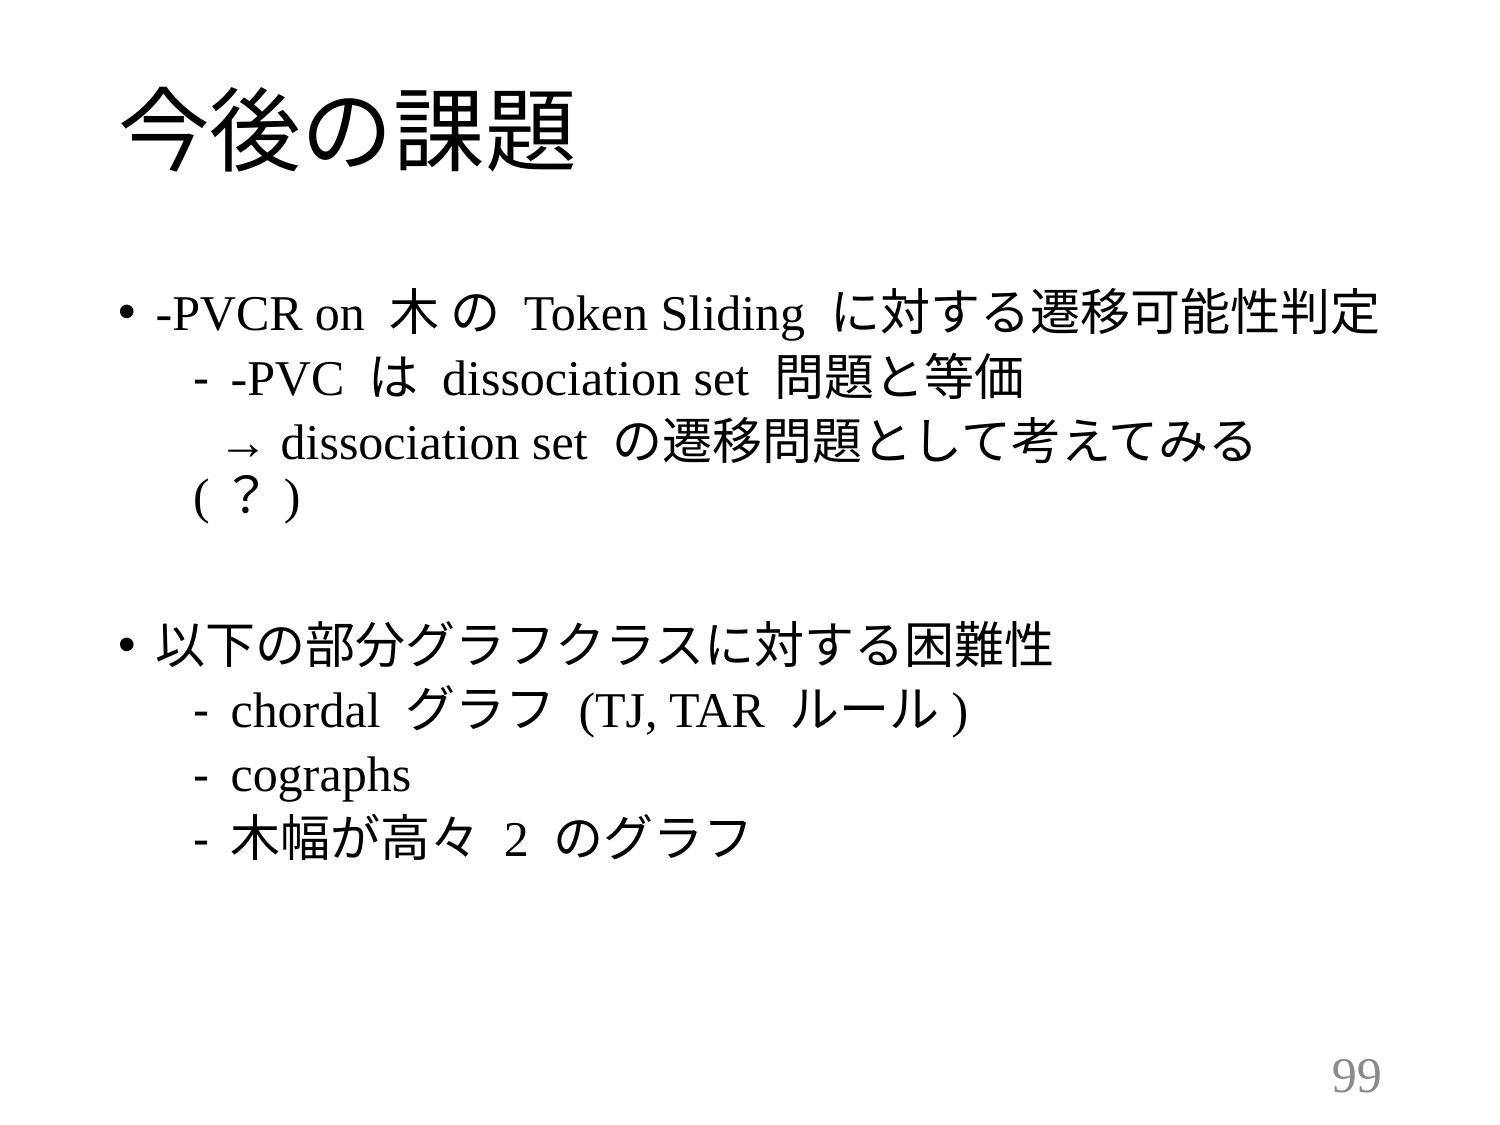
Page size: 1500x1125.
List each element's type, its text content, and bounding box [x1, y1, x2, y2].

slide_number 99 [1302, 1042, 1397, 1103]
title 今後の課題 [103, 59, 1397, 211]
